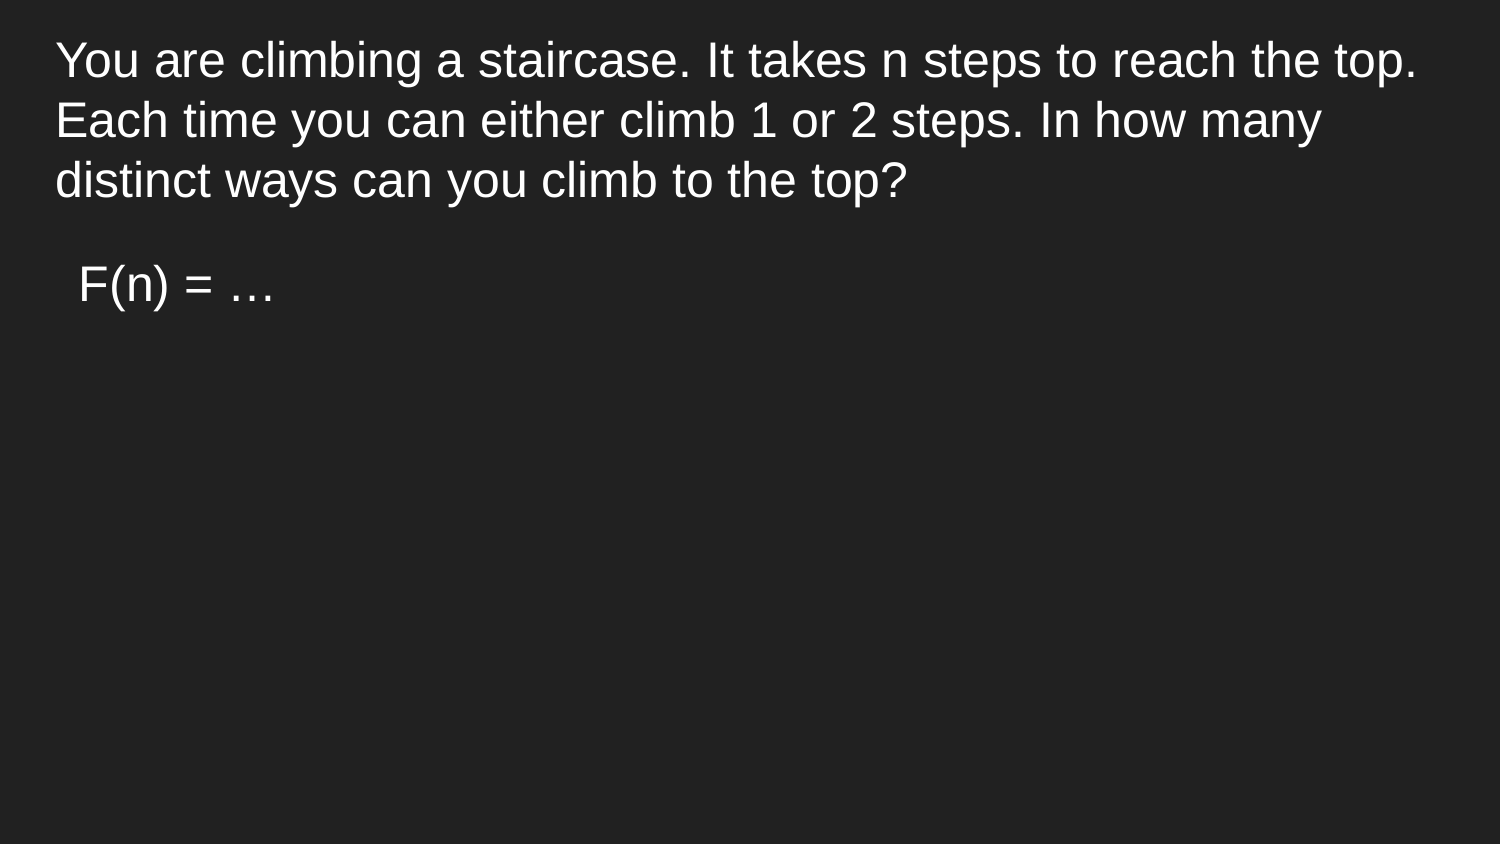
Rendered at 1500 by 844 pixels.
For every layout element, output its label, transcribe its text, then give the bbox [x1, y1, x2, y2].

title You are climbing a staircase. It takes n steps to reach the top. Each time you can either climb 1 or 2 steps. In how many distinct ways can you climb to the top? [40, 12, 1471, 126]
list F(n) = … [63, 227, 1437, 750]
